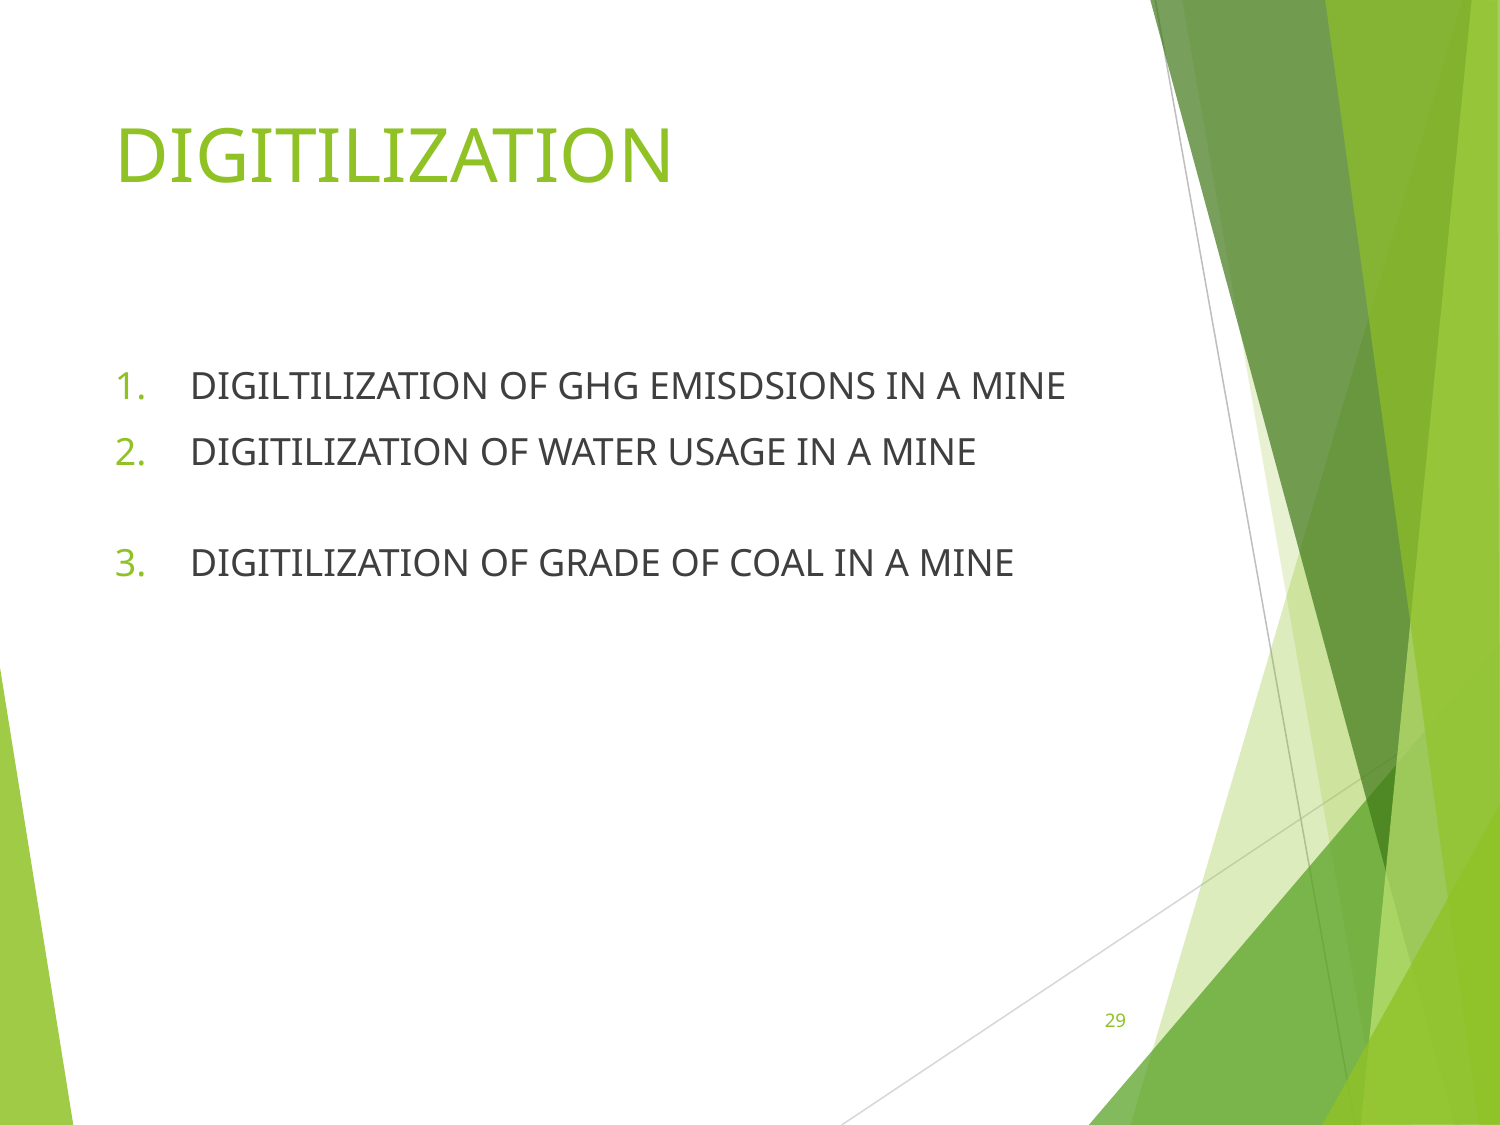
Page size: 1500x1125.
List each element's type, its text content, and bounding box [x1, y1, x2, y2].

list DIGILTILIZATION OF GHG EMISDSIONS IN A MINE DIGITILIZATION OF WATER USAGE IN A MINE DIGITILIZATION OF GRADE OF COAL IN A MINE [99, 354, 1142, 992]
slide_number ‹#› [1057, 991, 1142, 1051]
title DIGITILIZATION [99, 99, 1142, 317]
